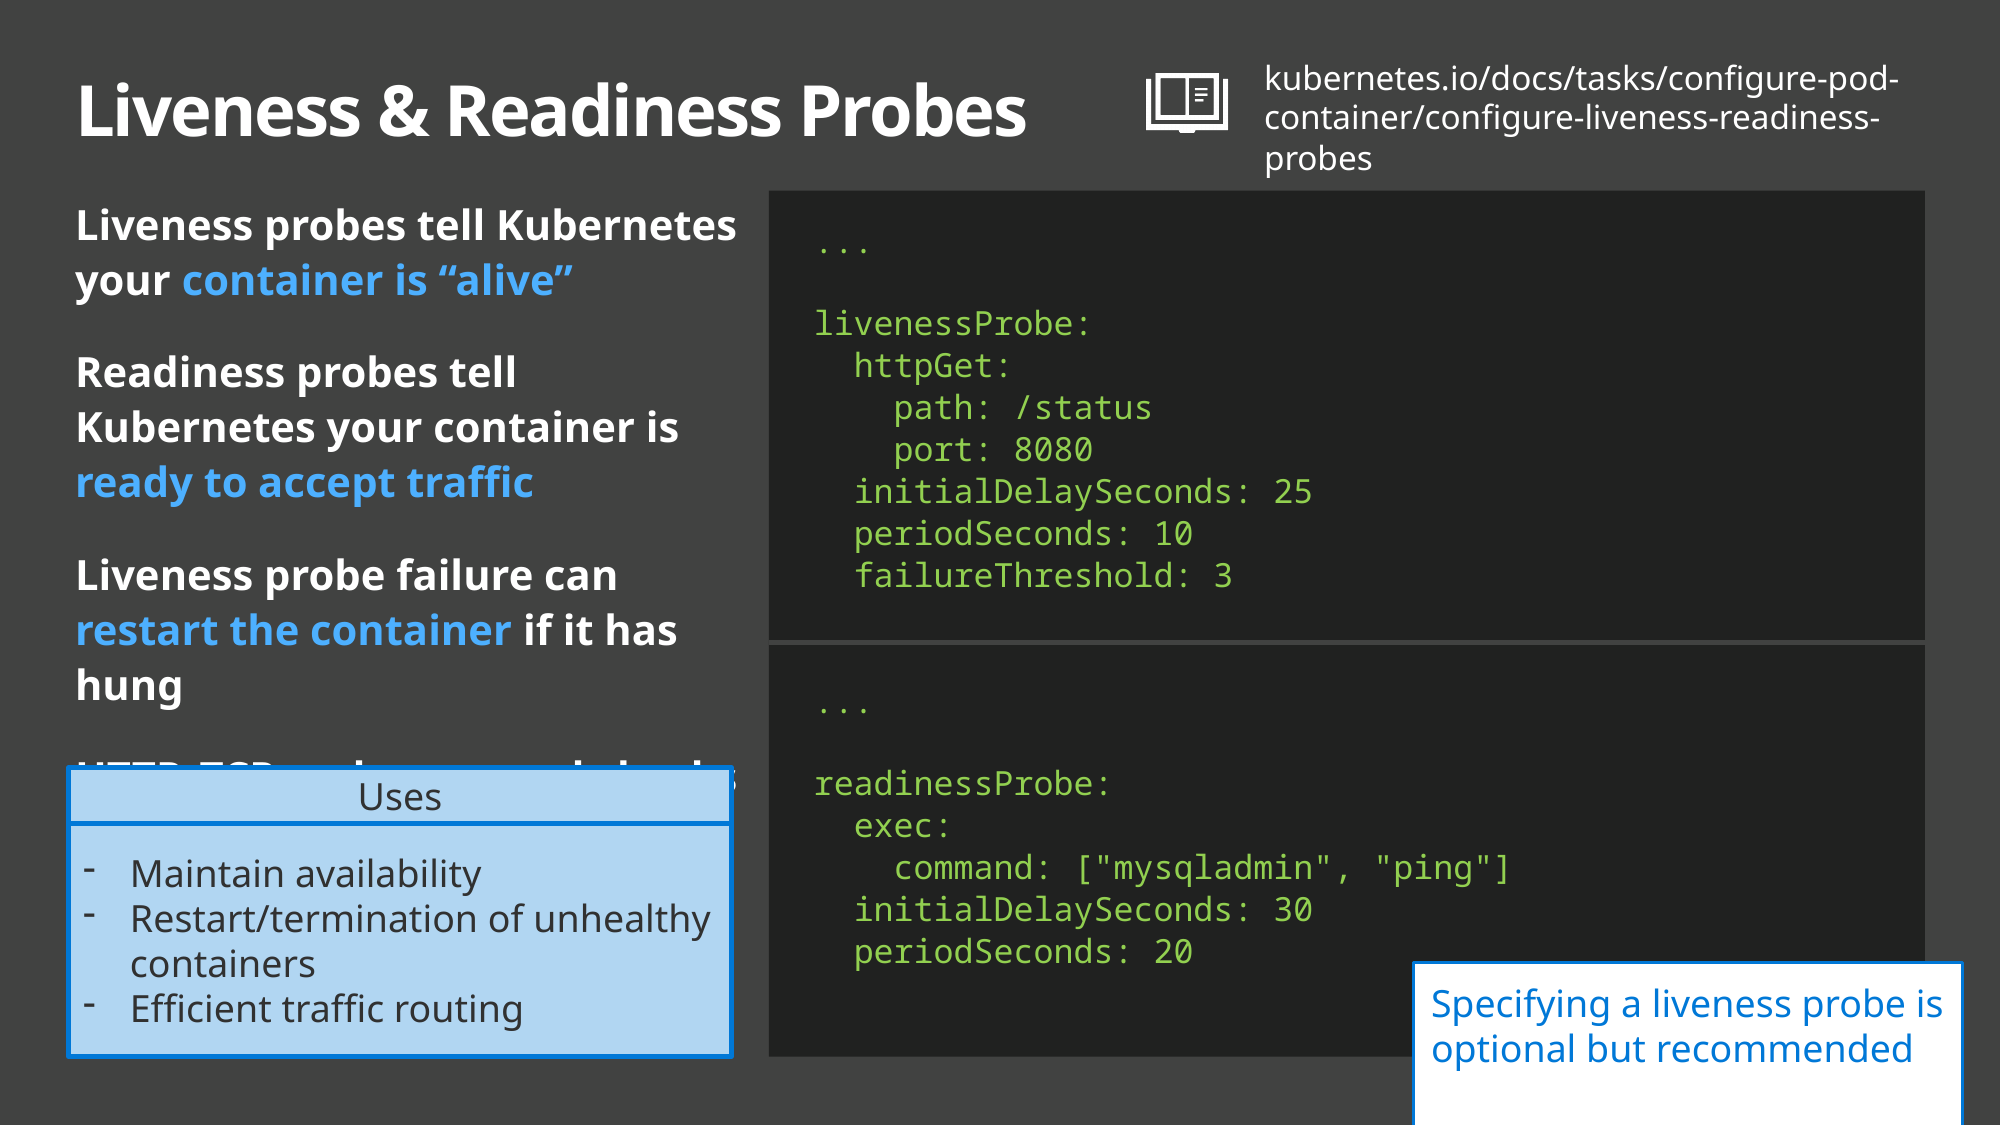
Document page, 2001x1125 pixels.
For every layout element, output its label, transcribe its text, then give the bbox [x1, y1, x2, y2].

list ... livenessProbe: httpGet: path: /status port: 8080 initialDelaySeconds: 25 periodSeconds: 10 failureThreshold: 3 ... readinessProbe: exec: command: ["mysqladmin", "ping"] initialDelaySeconds: 30 periodSeconds: 20 [768, 645, 1925, 1057]
list ... livenessProbe: httpGet: path: /status port: 8080 initialDelaySeconds: 25 periodSeconds: 10 failureThreshold: 3 ... readinessProbe: exec: command: ["mysqladmin", "ping"] initialDelaySeconds: 30 periodSeconds: 20 [769, 190, 1925, 640]
text_box Maintain availability Restart/termination of unhealthy containers Efficient traffic routing [68, 824, 732, 1057]
text_box Specifying a liveness probe is optional but recommended [1413, 962, 1963, 1125]
picture [1142, 58, 1232, 147]
text_box kubernetes.io/docs/tasks/configure-pod-container/configure-liveness-readiness-probes [1249, 49, 1941, 184]
text_box Uses [68, 767, 732, 824]
title Liveness & Readiness Probes [75, 75, 1200, 194]
list Liveness probes tell Kubernetes your container is “alive” Readiness probes tell Kubernetes your container is ready to accept traffic Liveness probe failure can restart the container if it has hung HTTP, TCP and command checks [75, 193, 769, 768]
